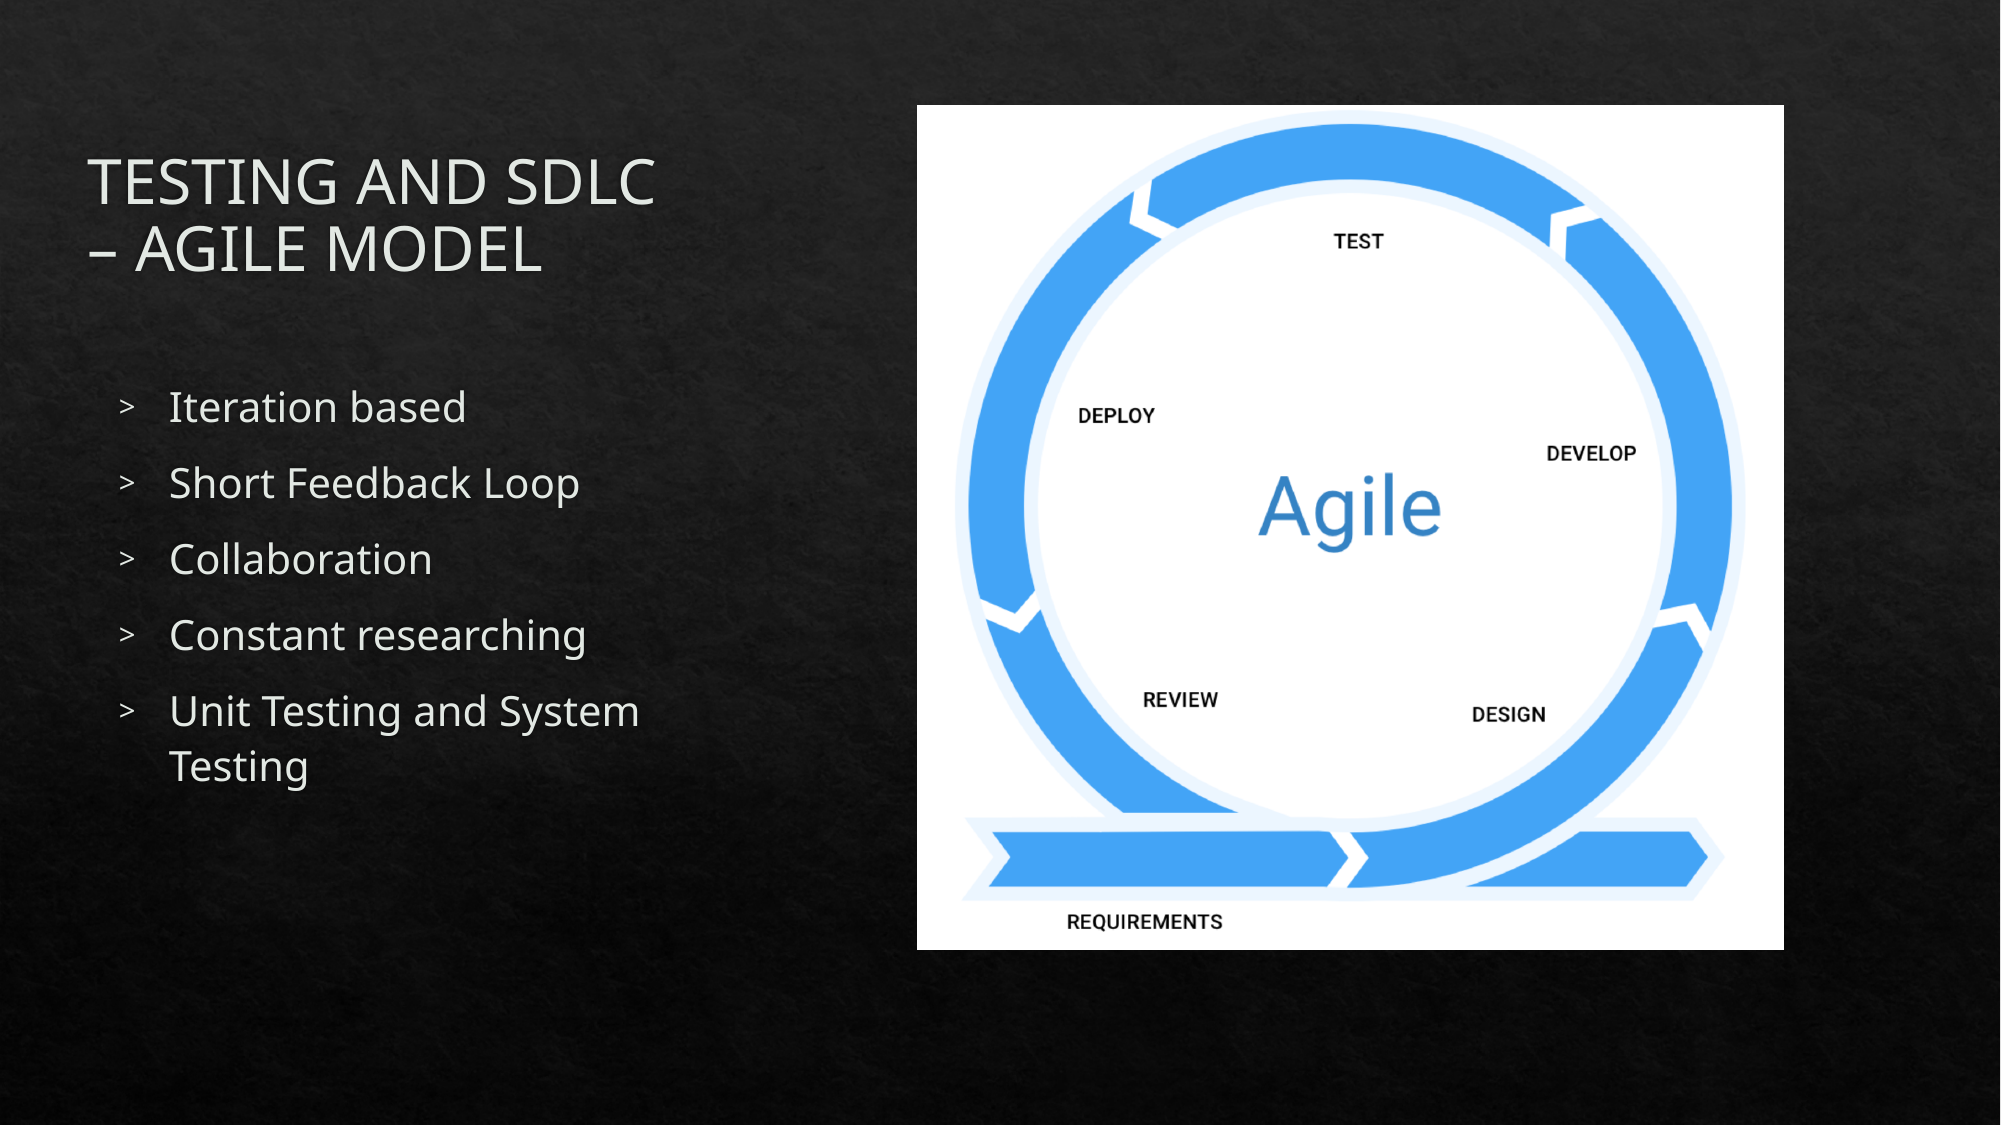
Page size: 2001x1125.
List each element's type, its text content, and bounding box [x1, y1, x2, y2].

picture [917, 105, 1784, 951]
list Iteration based Short Feedback Loop Collaboration Constant researching Unit Testing and System Testing [97, 368, 701, 950]
title TESTING AND SDLC – AGILE MODEL [72, 105, 705, 331]
text_box [0, 0, 2000, 1125]
